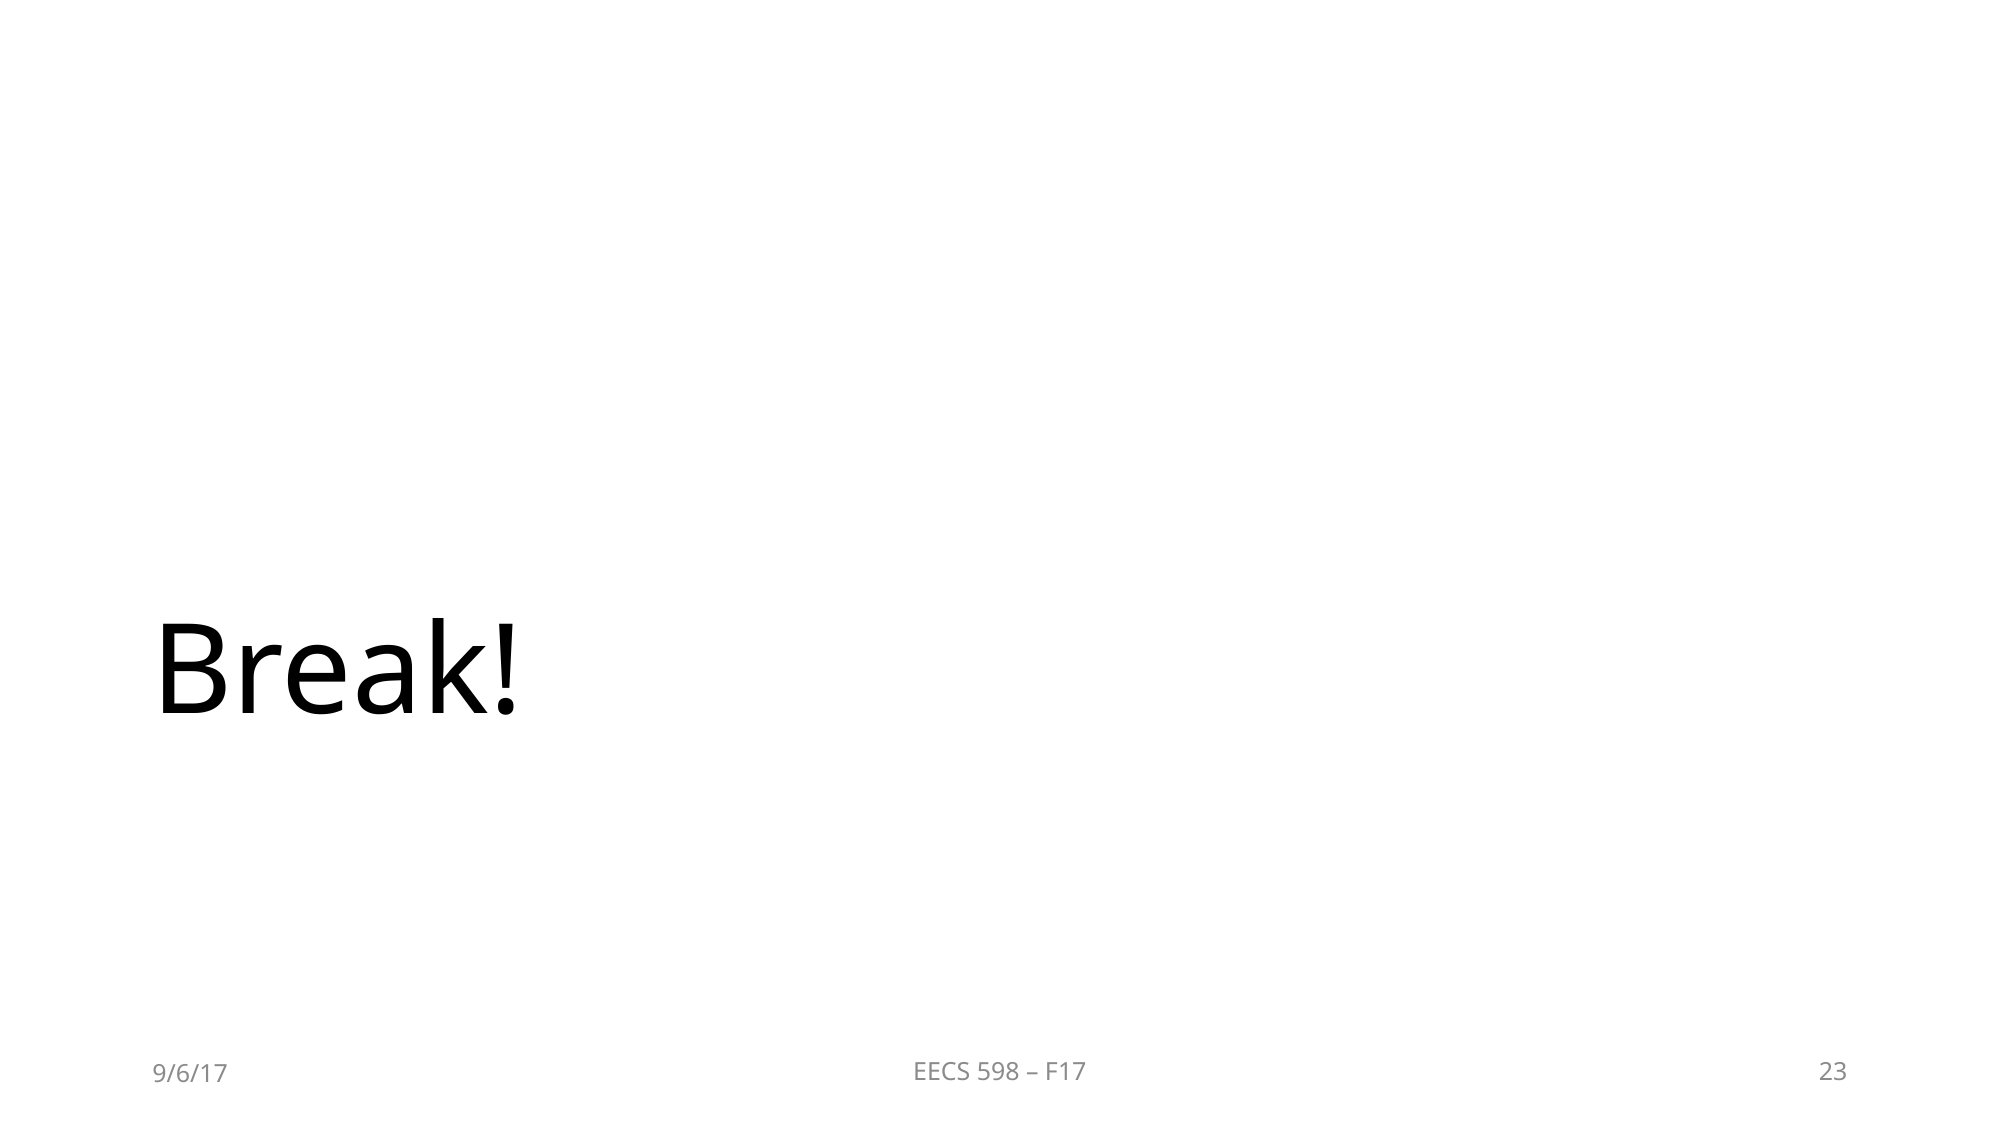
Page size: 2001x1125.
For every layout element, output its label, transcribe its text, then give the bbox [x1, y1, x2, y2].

title Break! [136, 280, 1862, 749]
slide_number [137, 1042, 588, 1103]
slide_number 23 [1412, 1042, 1863, 1103]
footer EECS 598 – F17 [662, 1042, 1338, 1103]
